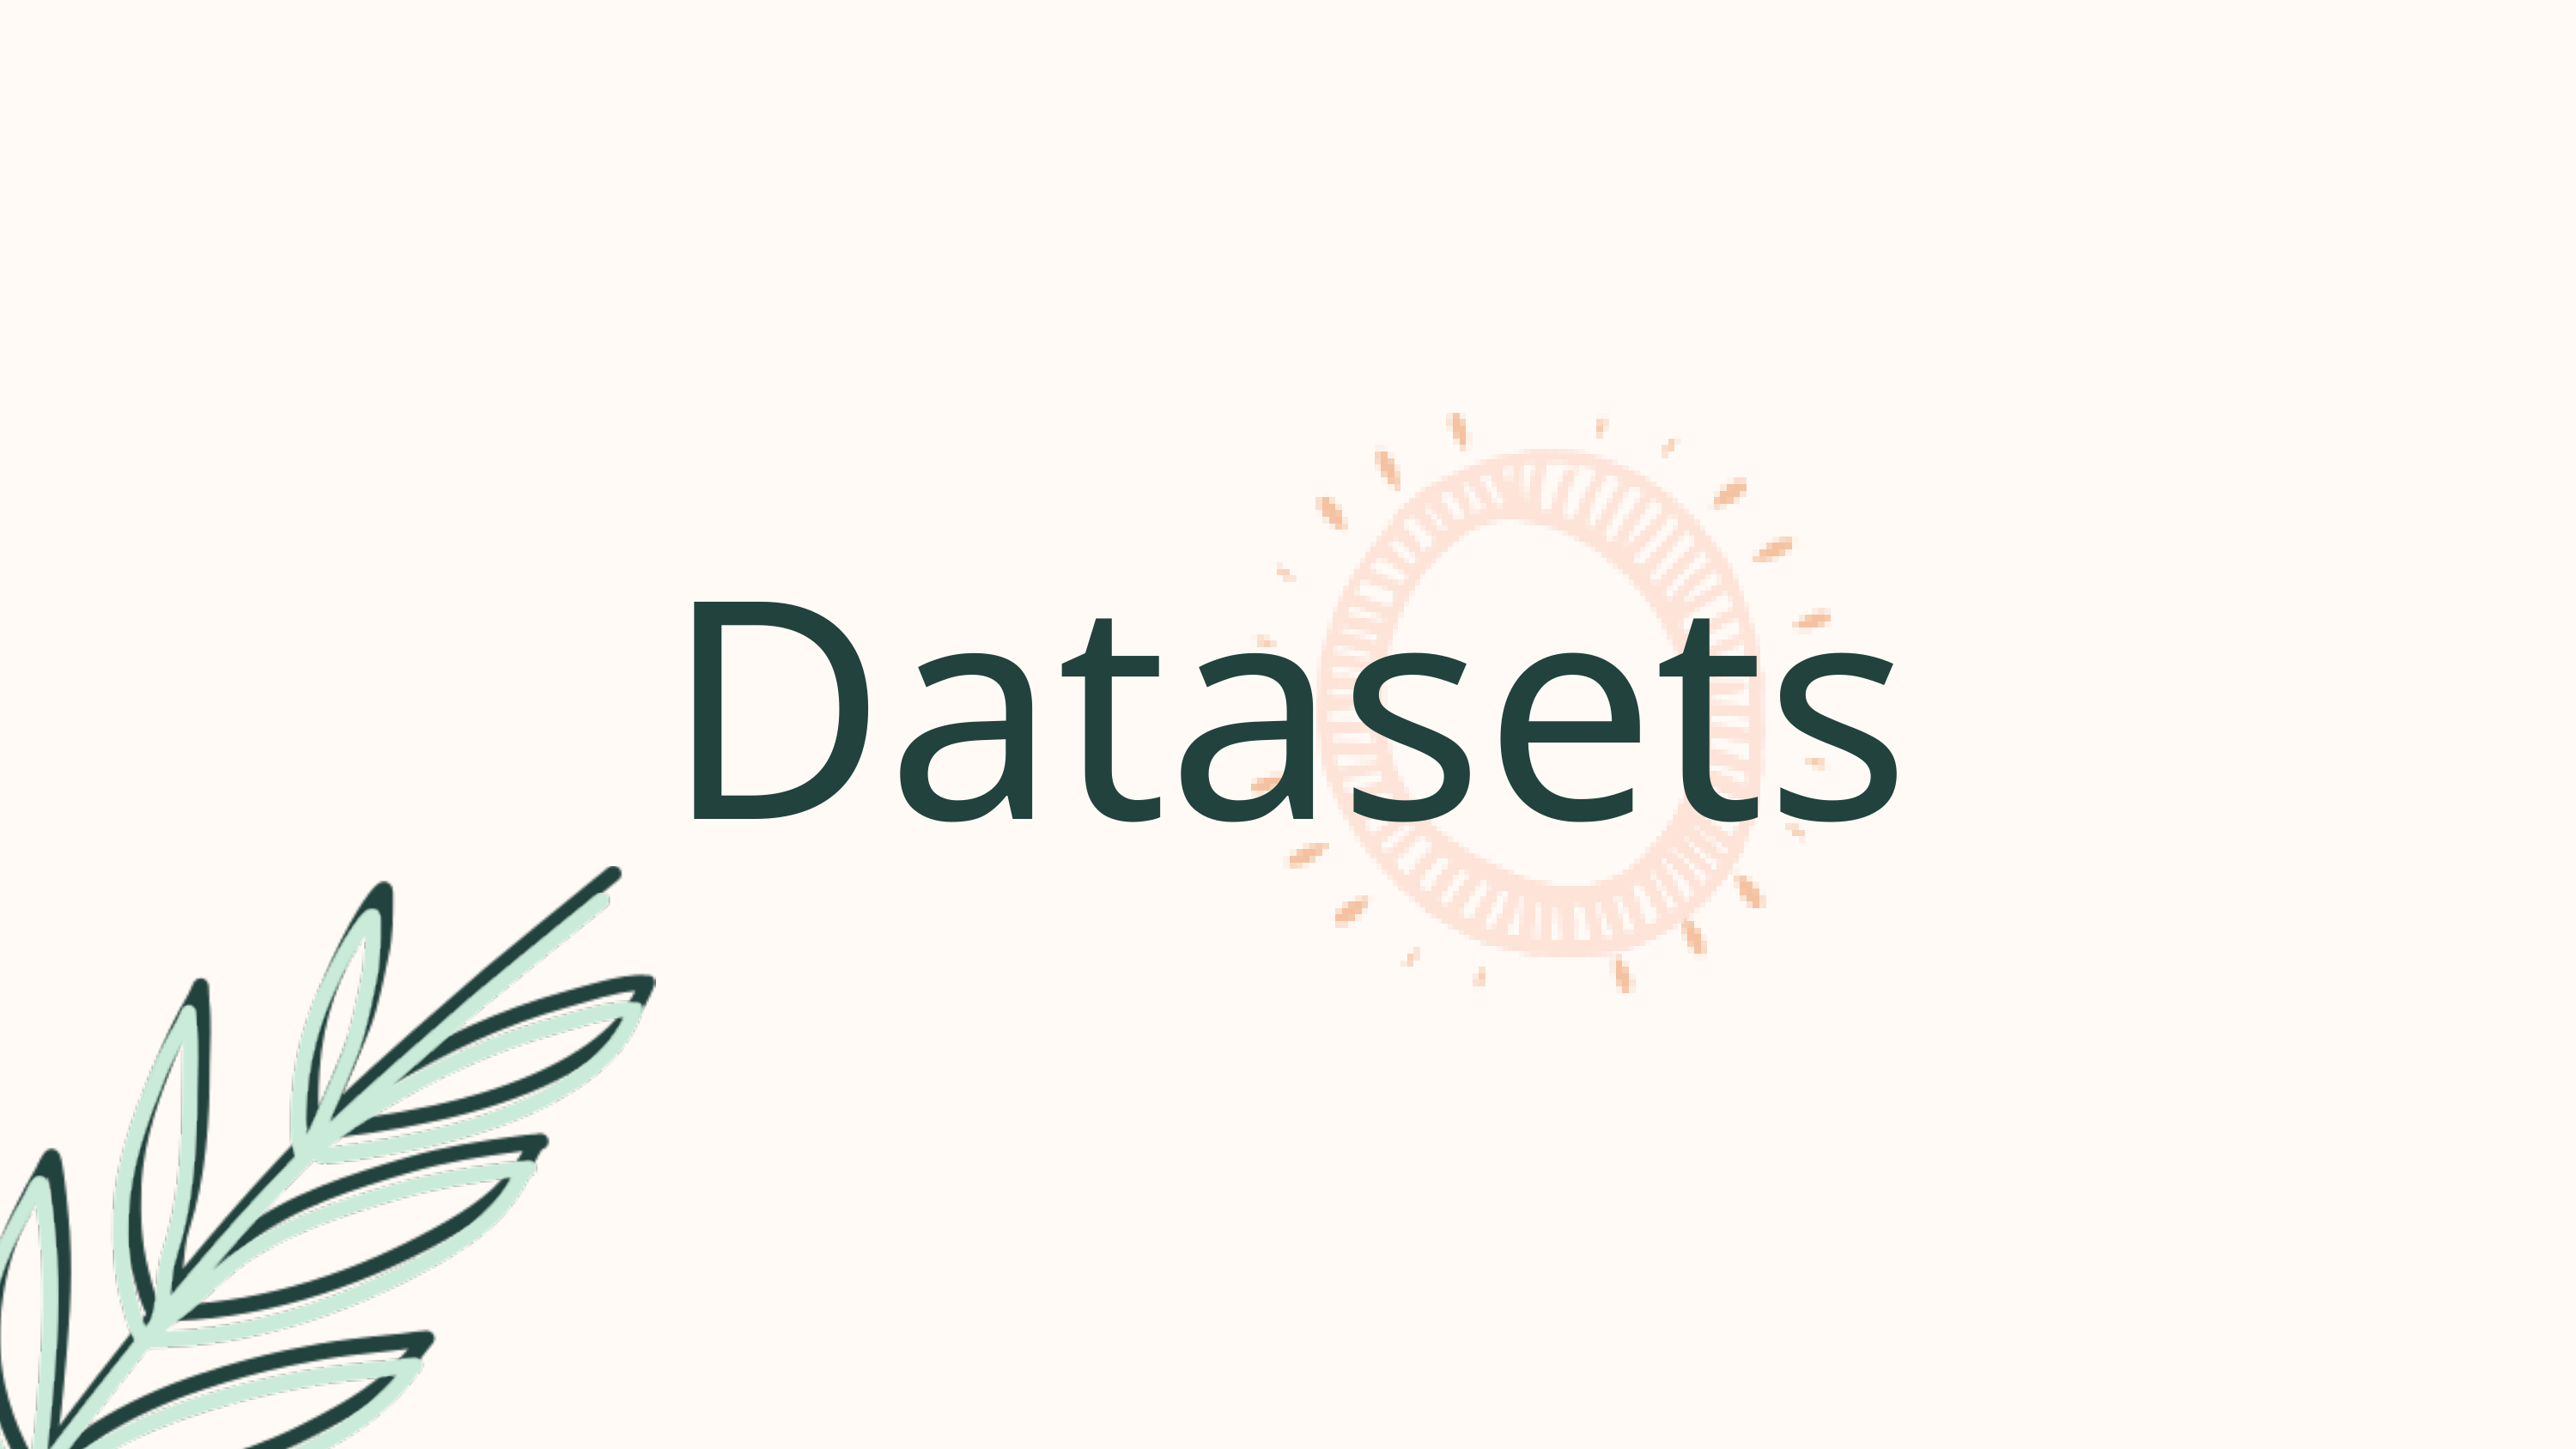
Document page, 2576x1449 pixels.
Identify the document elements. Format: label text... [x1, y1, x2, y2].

text_box [1316, 881, 1766, 957]
text_box [1316, 449, 1766, 625]
text_box [0, 866, 656, 1449]
text_box [1251, 881, 1832, 993]
text_box [1251, 413, 1832, 625]
text_box [0, 893, 644, 1449]
text_box Datasets [411, 625, 2165, 881]
